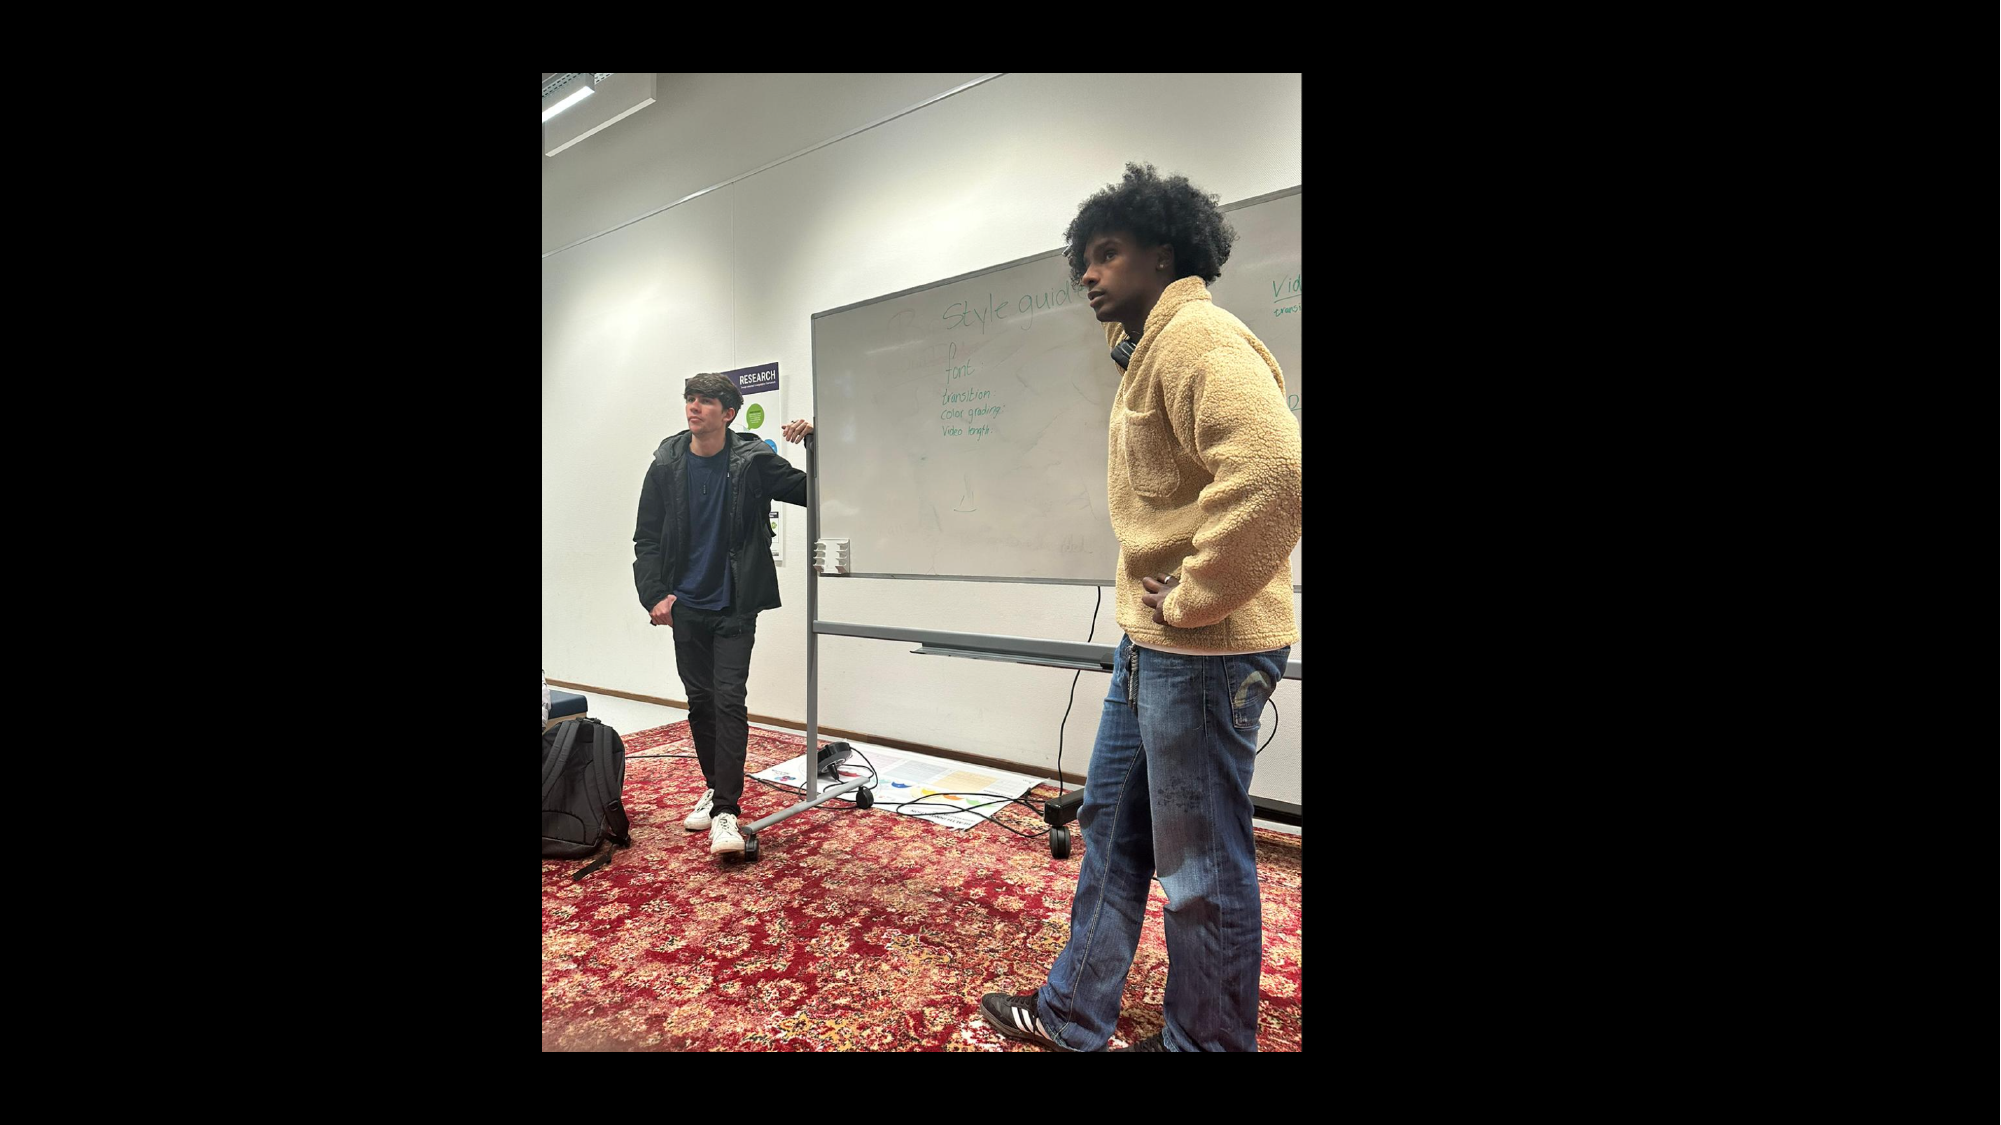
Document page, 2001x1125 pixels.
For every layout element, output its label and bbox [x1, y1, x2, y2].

picture [542, 73, 1303, 1052]
